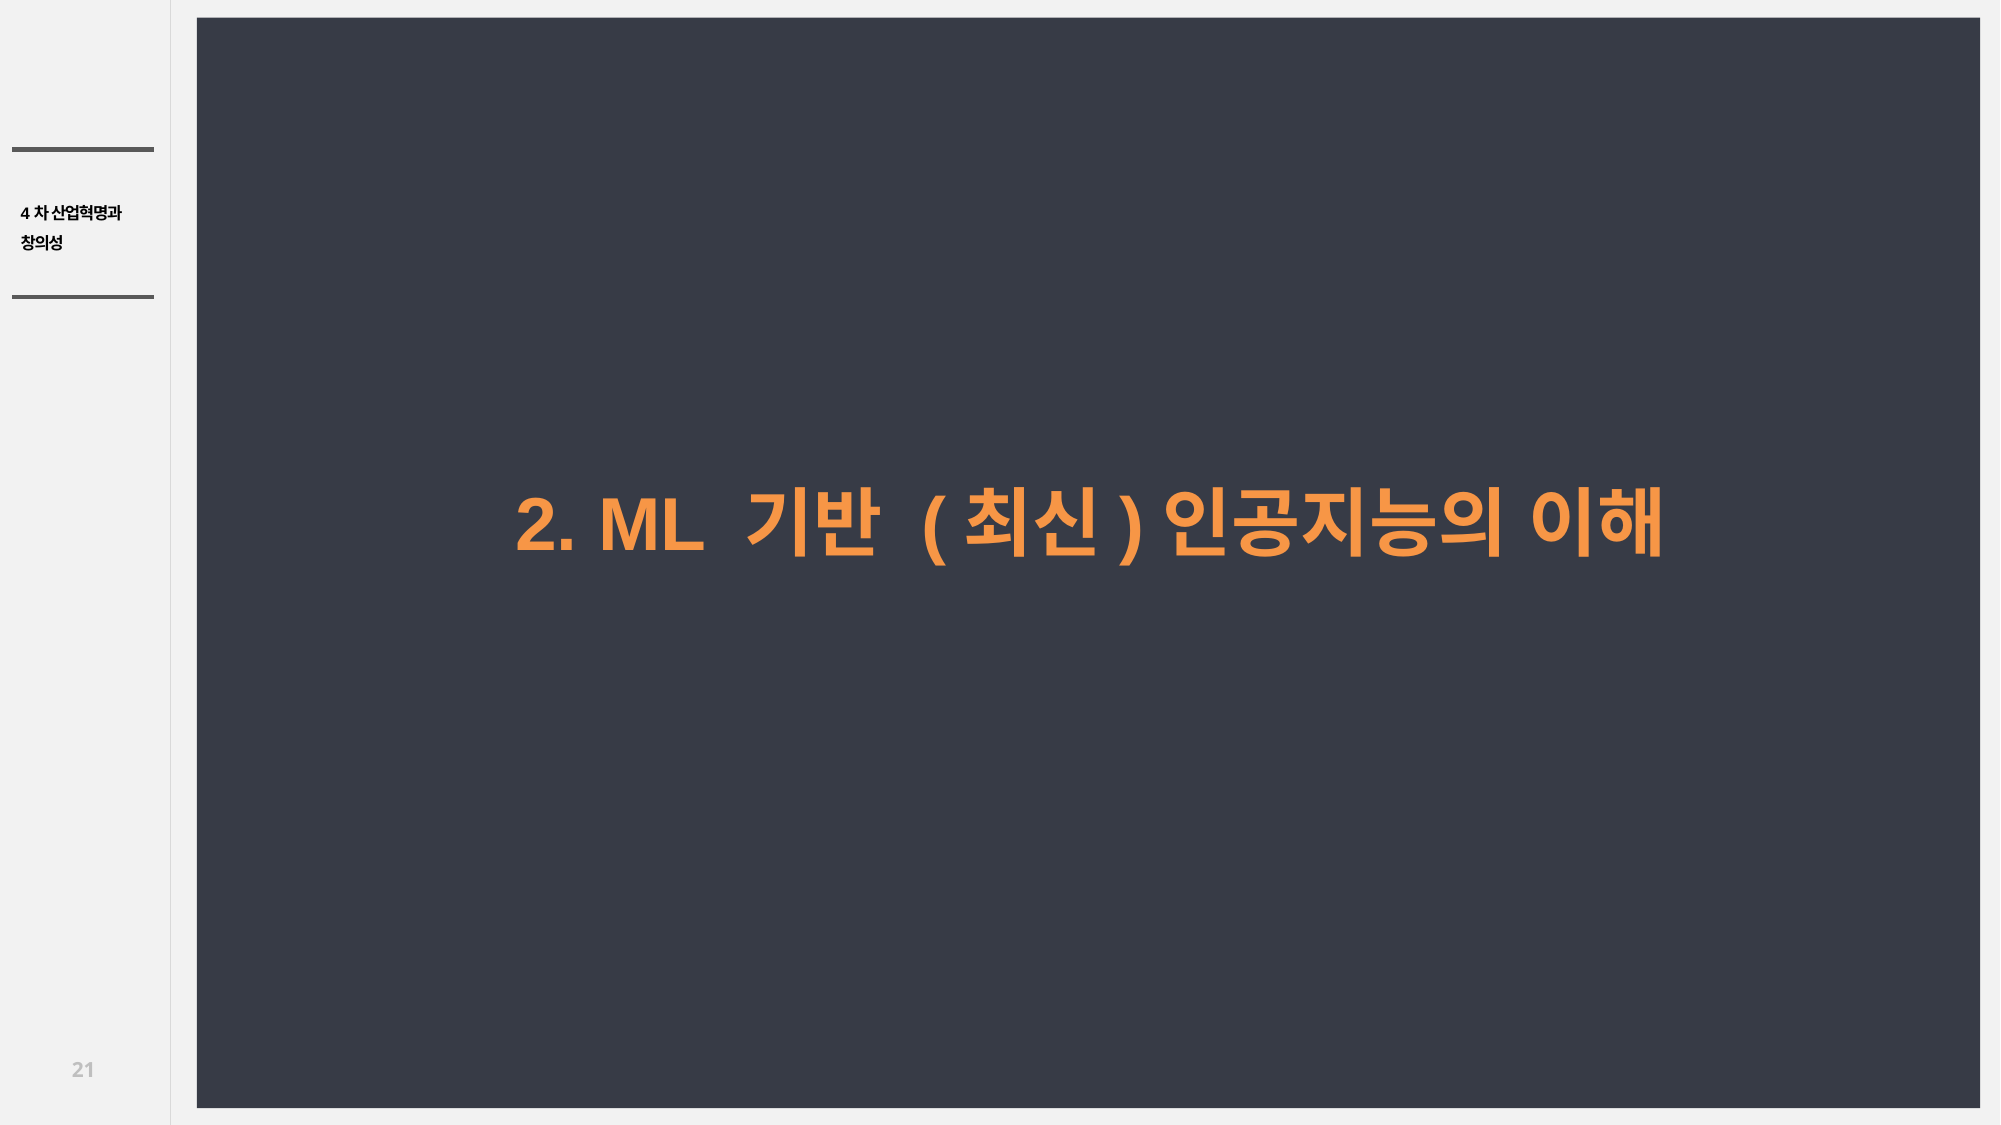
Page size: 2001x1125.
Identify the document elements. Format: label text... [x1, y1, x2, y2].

text_box 2. ML 기반 (최신)인공지능의 이해 [230, 457, 1952, 583]
text_box [195, 16, 1982, 1110]
slide_number 21 [44, 1041, 123, 1102]
